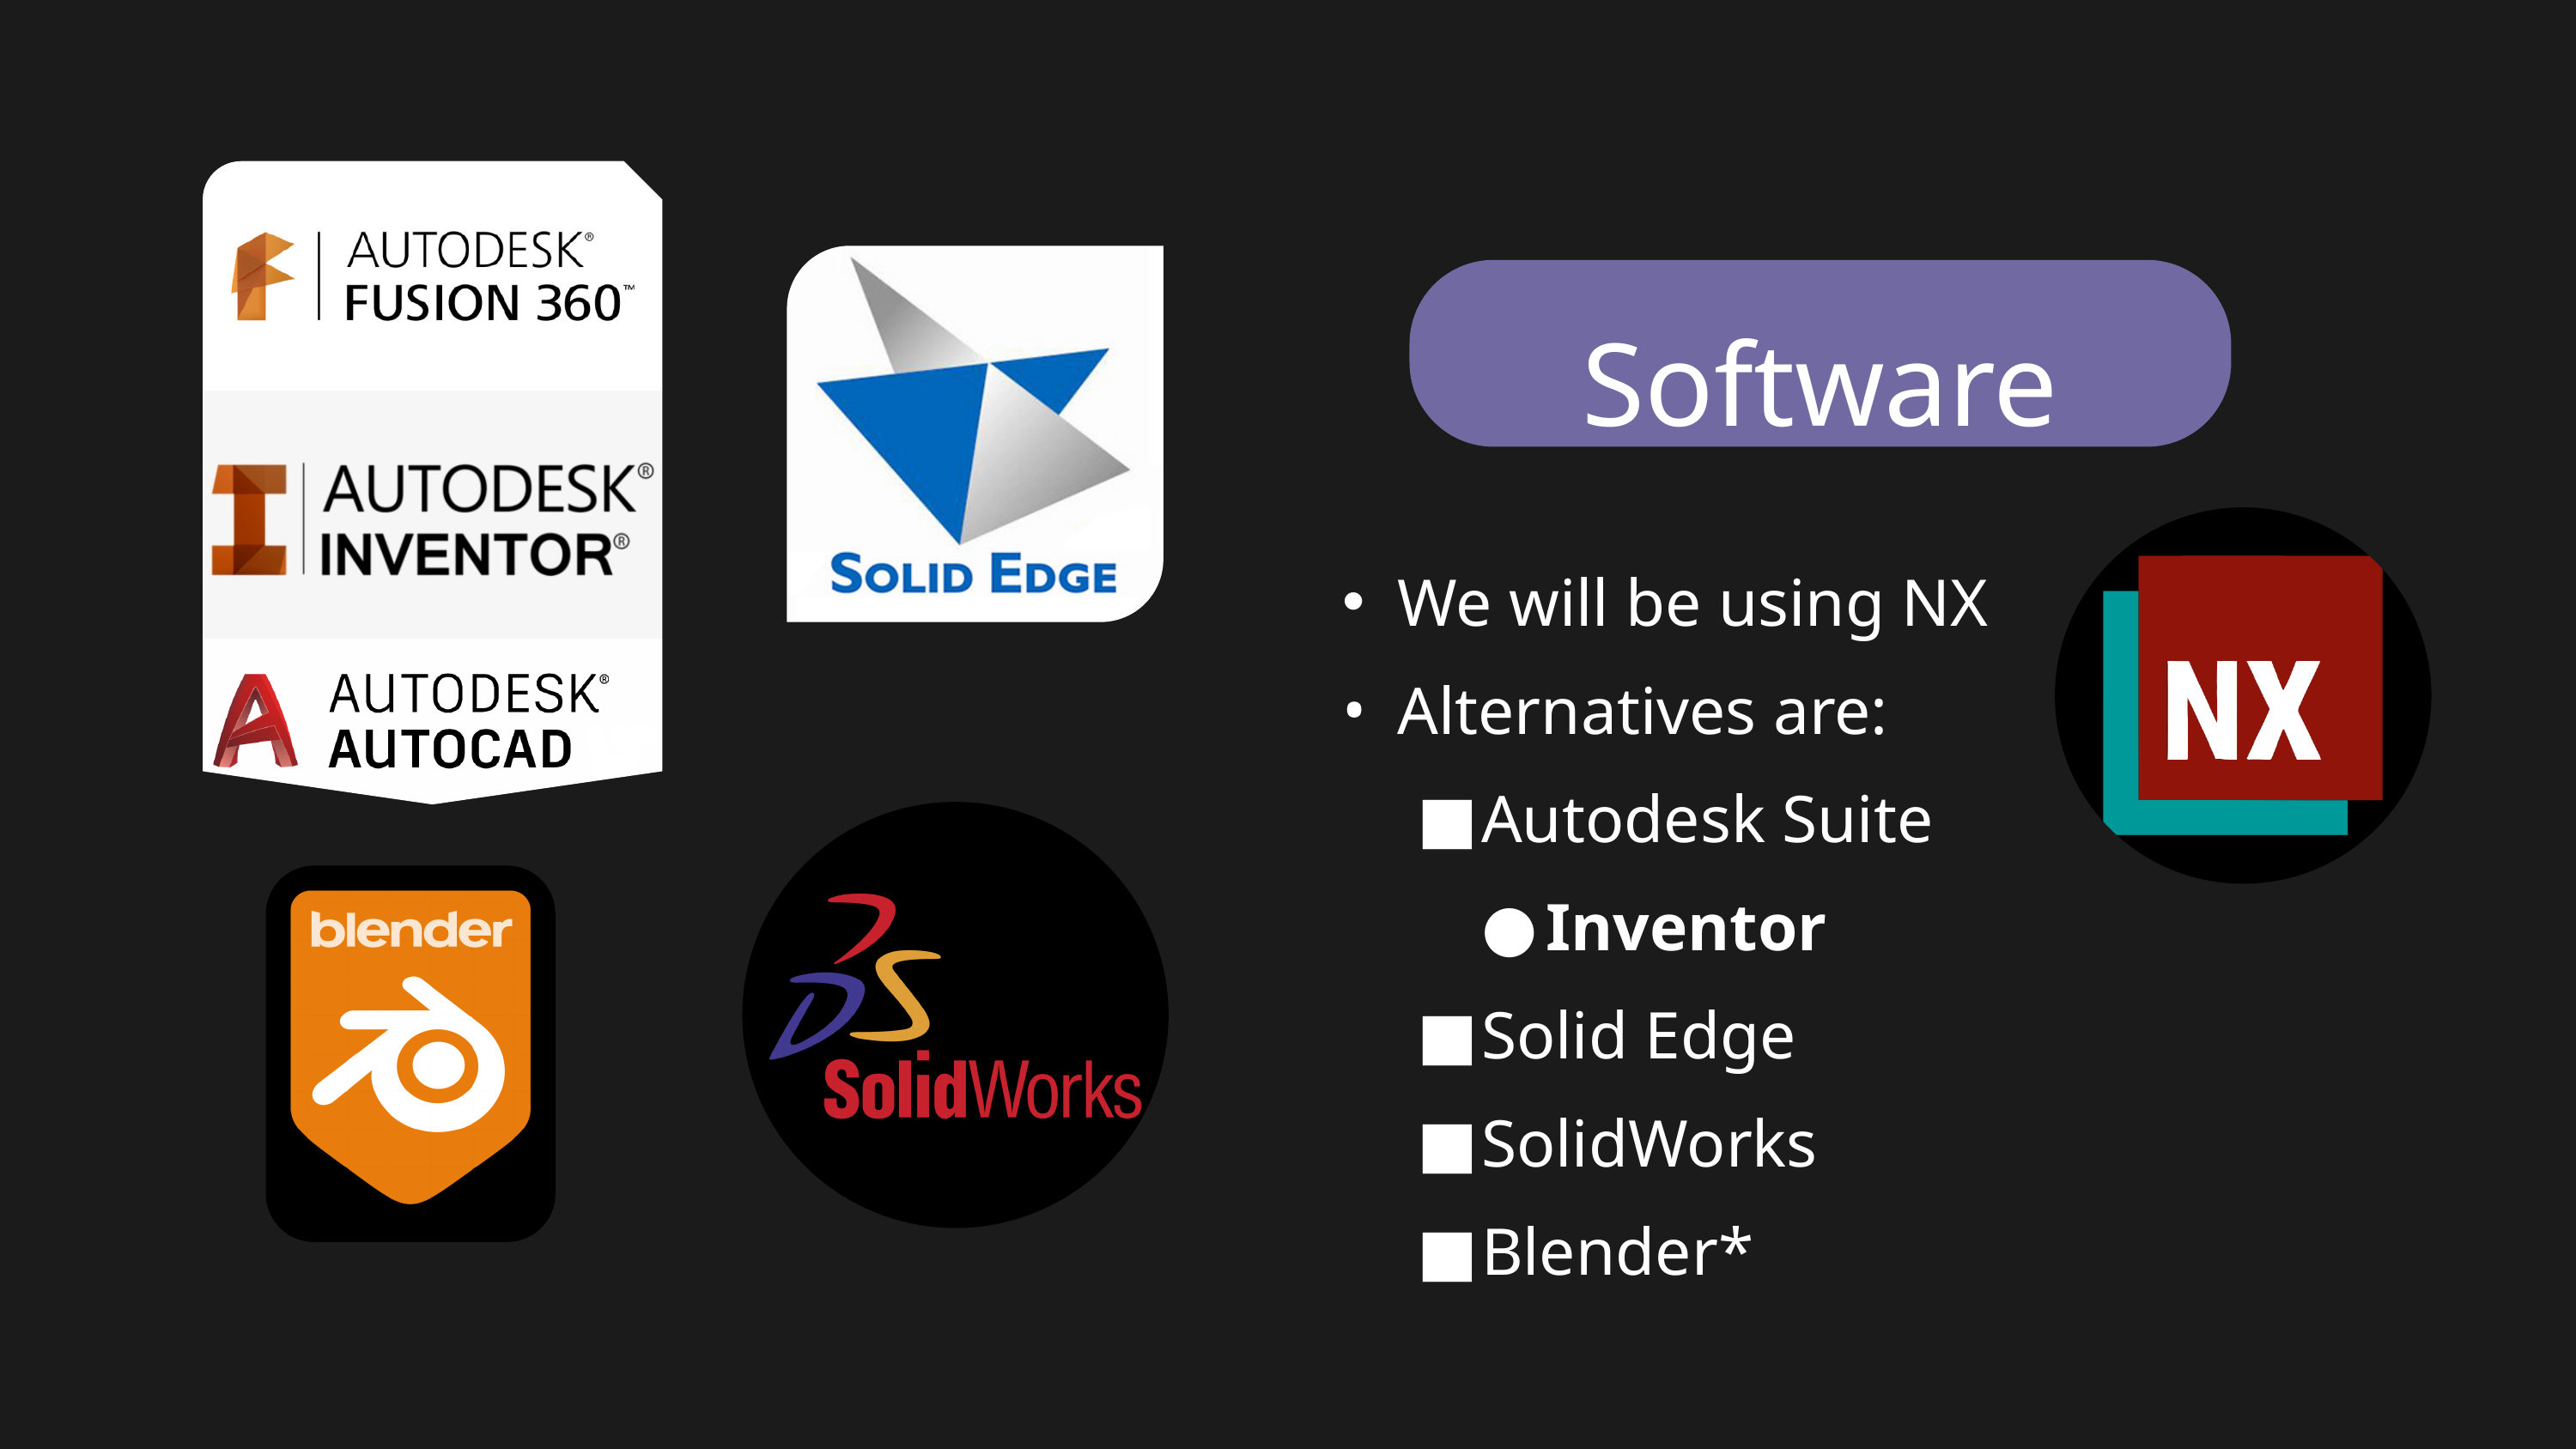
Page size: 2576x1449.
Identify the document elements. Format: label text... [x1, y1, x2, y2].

picture [787, 246, 1164, 622]
picture [2054, 506, 2432, 884]
text_box We will be using NX Alternatives are: Autodesk Suite Inventor Solid Edge SolidWorks Blender* [1288, 530, 2419, 1288]
picture [265, 865, 556, 1243]
picture [742, 801, 1170, 1228]
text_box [1409, 37, 2232, 670]
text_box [202, 161, 663, 805]
